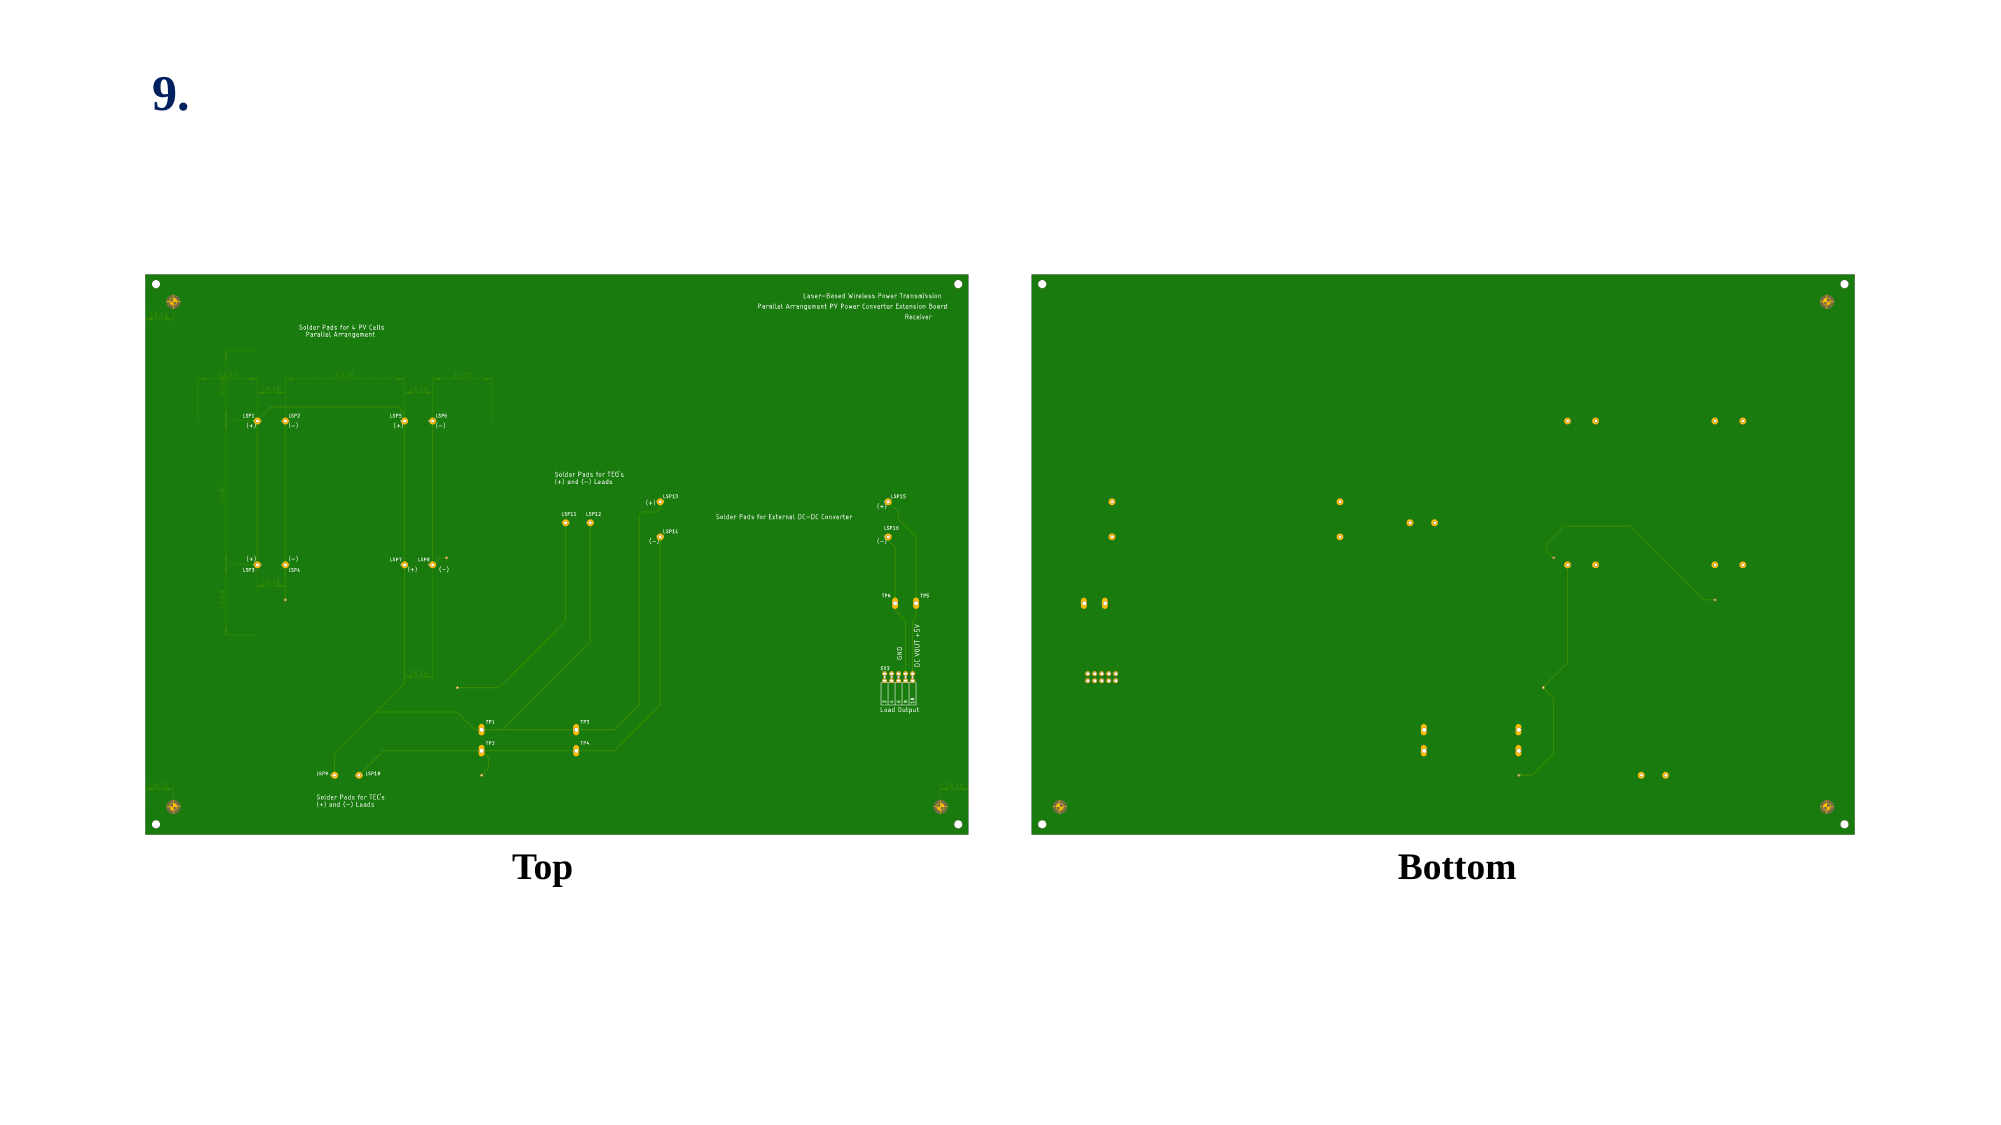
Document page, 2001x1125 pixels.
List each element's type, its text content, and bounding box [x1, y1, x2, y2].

text_box Bottom [1322, 835, 1593, 894]
picture [1023, 274, 1863, 835]
picture [137, 274, 977, 835]
text_box 9. [137, 59, 1863, 278]
text_box Top [407, 835, 678, 894]
